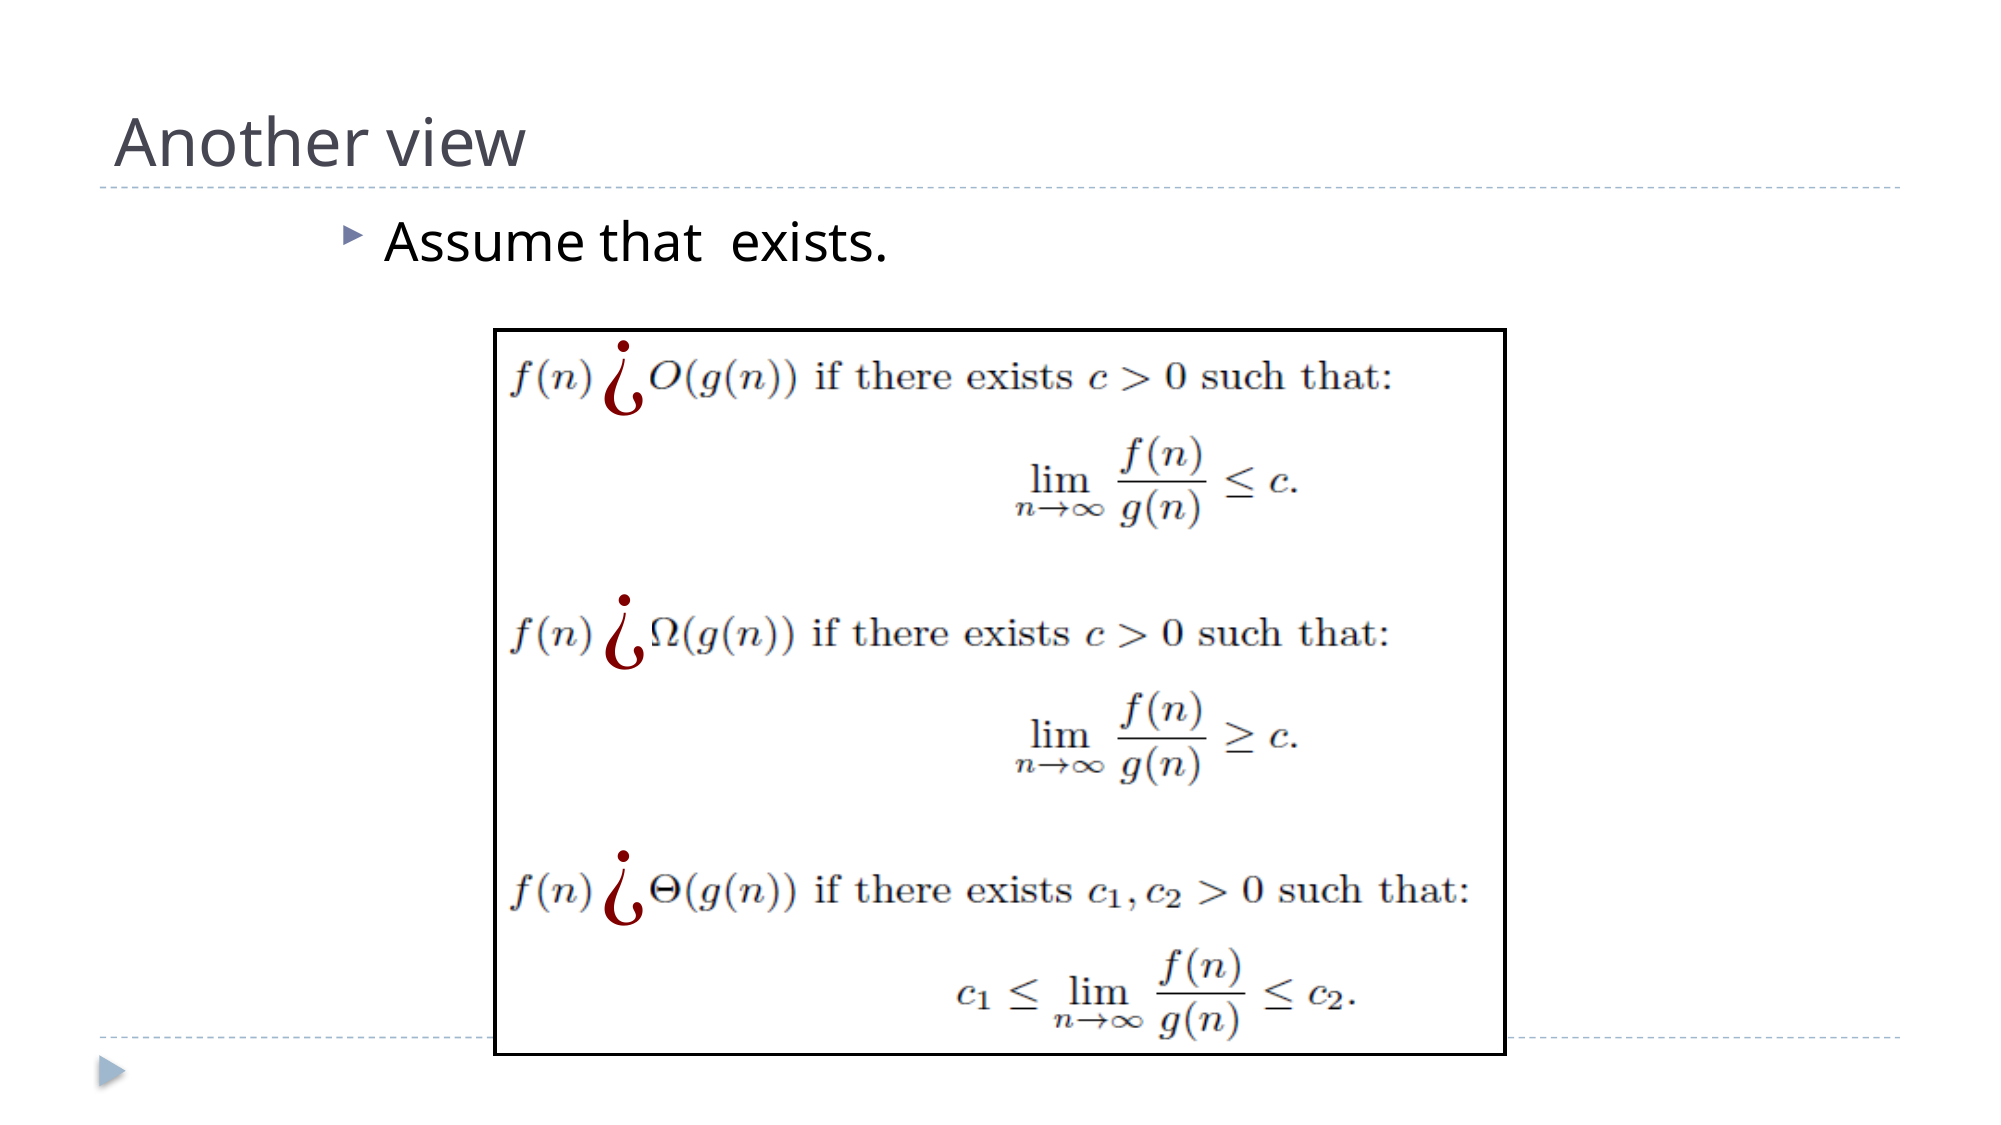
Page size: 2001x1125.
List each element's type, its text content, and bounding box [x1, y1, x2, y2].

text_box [496, 331, 1504, 1053]
title Another view [99, 24, 1901, 188]
